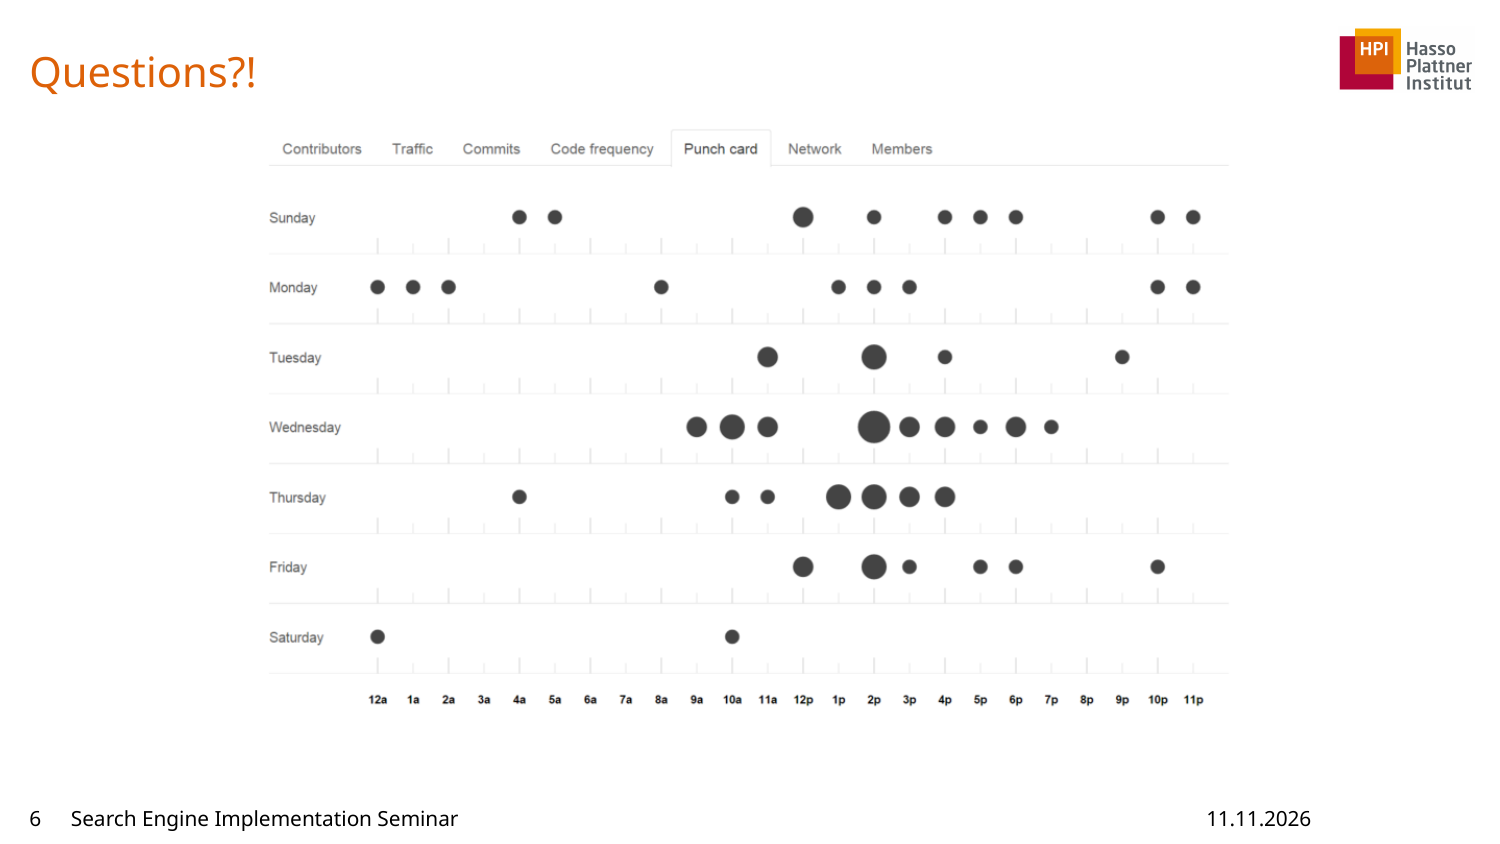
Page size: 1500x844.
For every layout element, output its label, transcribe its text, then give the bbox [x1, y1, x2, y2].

picture [264, 119, 1236, 725]
footer Search Engine Implementation Seminar [70, 805, 1182, 836]
slide_number 6 [29, 805, 65, 836]
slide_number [1187, 805, 1312, 836]
title Questions?! [29, 38, 1312, 216]
picture [1338, 26, 1475, 93]
